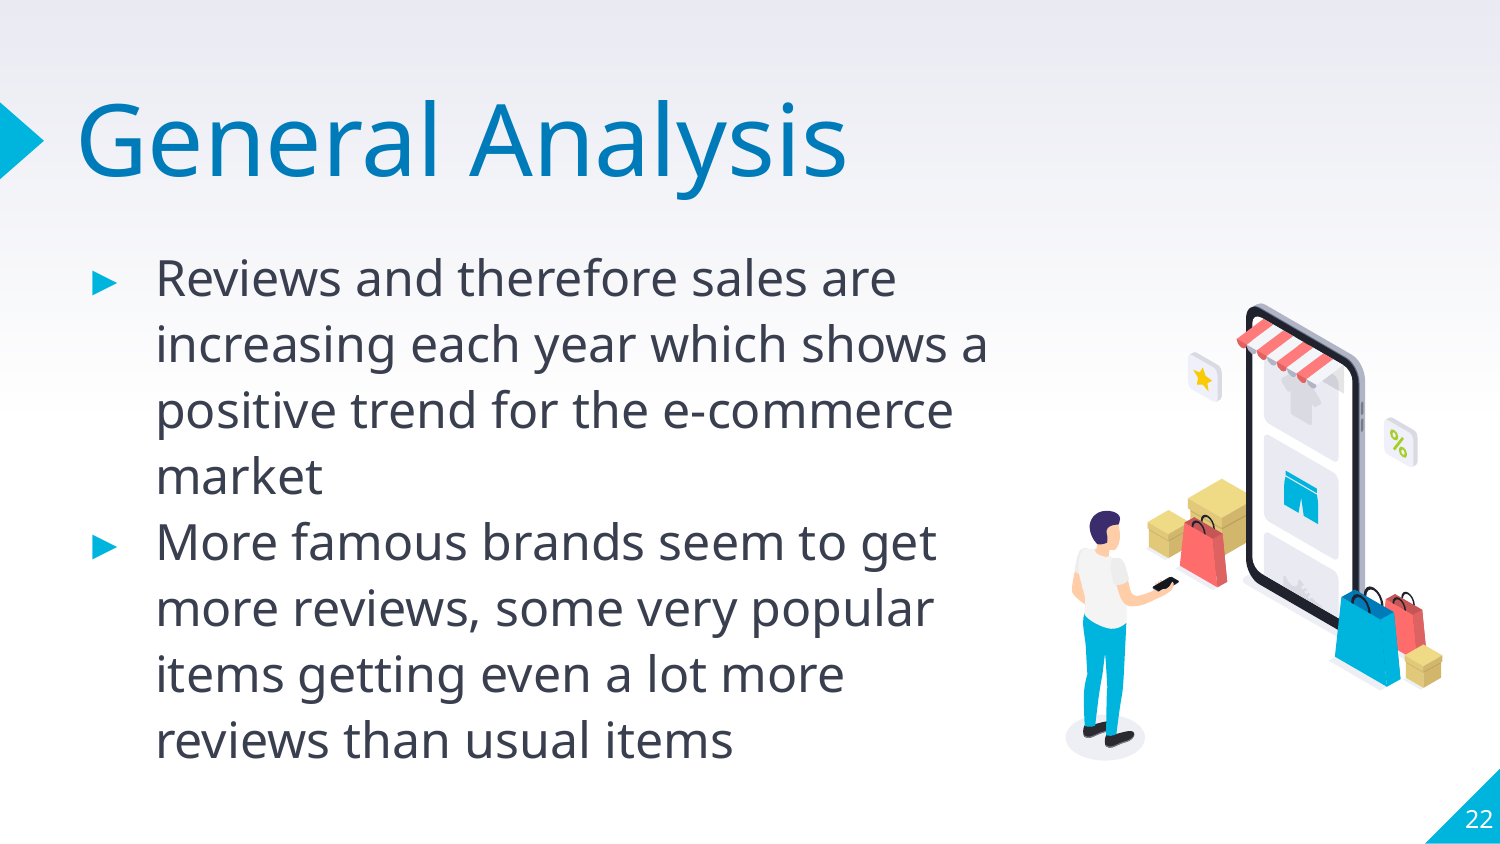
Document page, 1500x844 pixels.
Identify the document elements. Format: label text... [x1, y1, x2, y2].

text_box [1065, 303, 1443, 761]
list Reviews and therefore sales are increasing each year which shows a positive trend for the e-commerce market More famous brands seem to get more reviews, some very popular items getting even a lot more reviews than usual items [80, 277, 996, 780]
title General Analysis [75, 99, 1001, 277]
slide_number ‹#› [1418, 760, 1494, 838]
